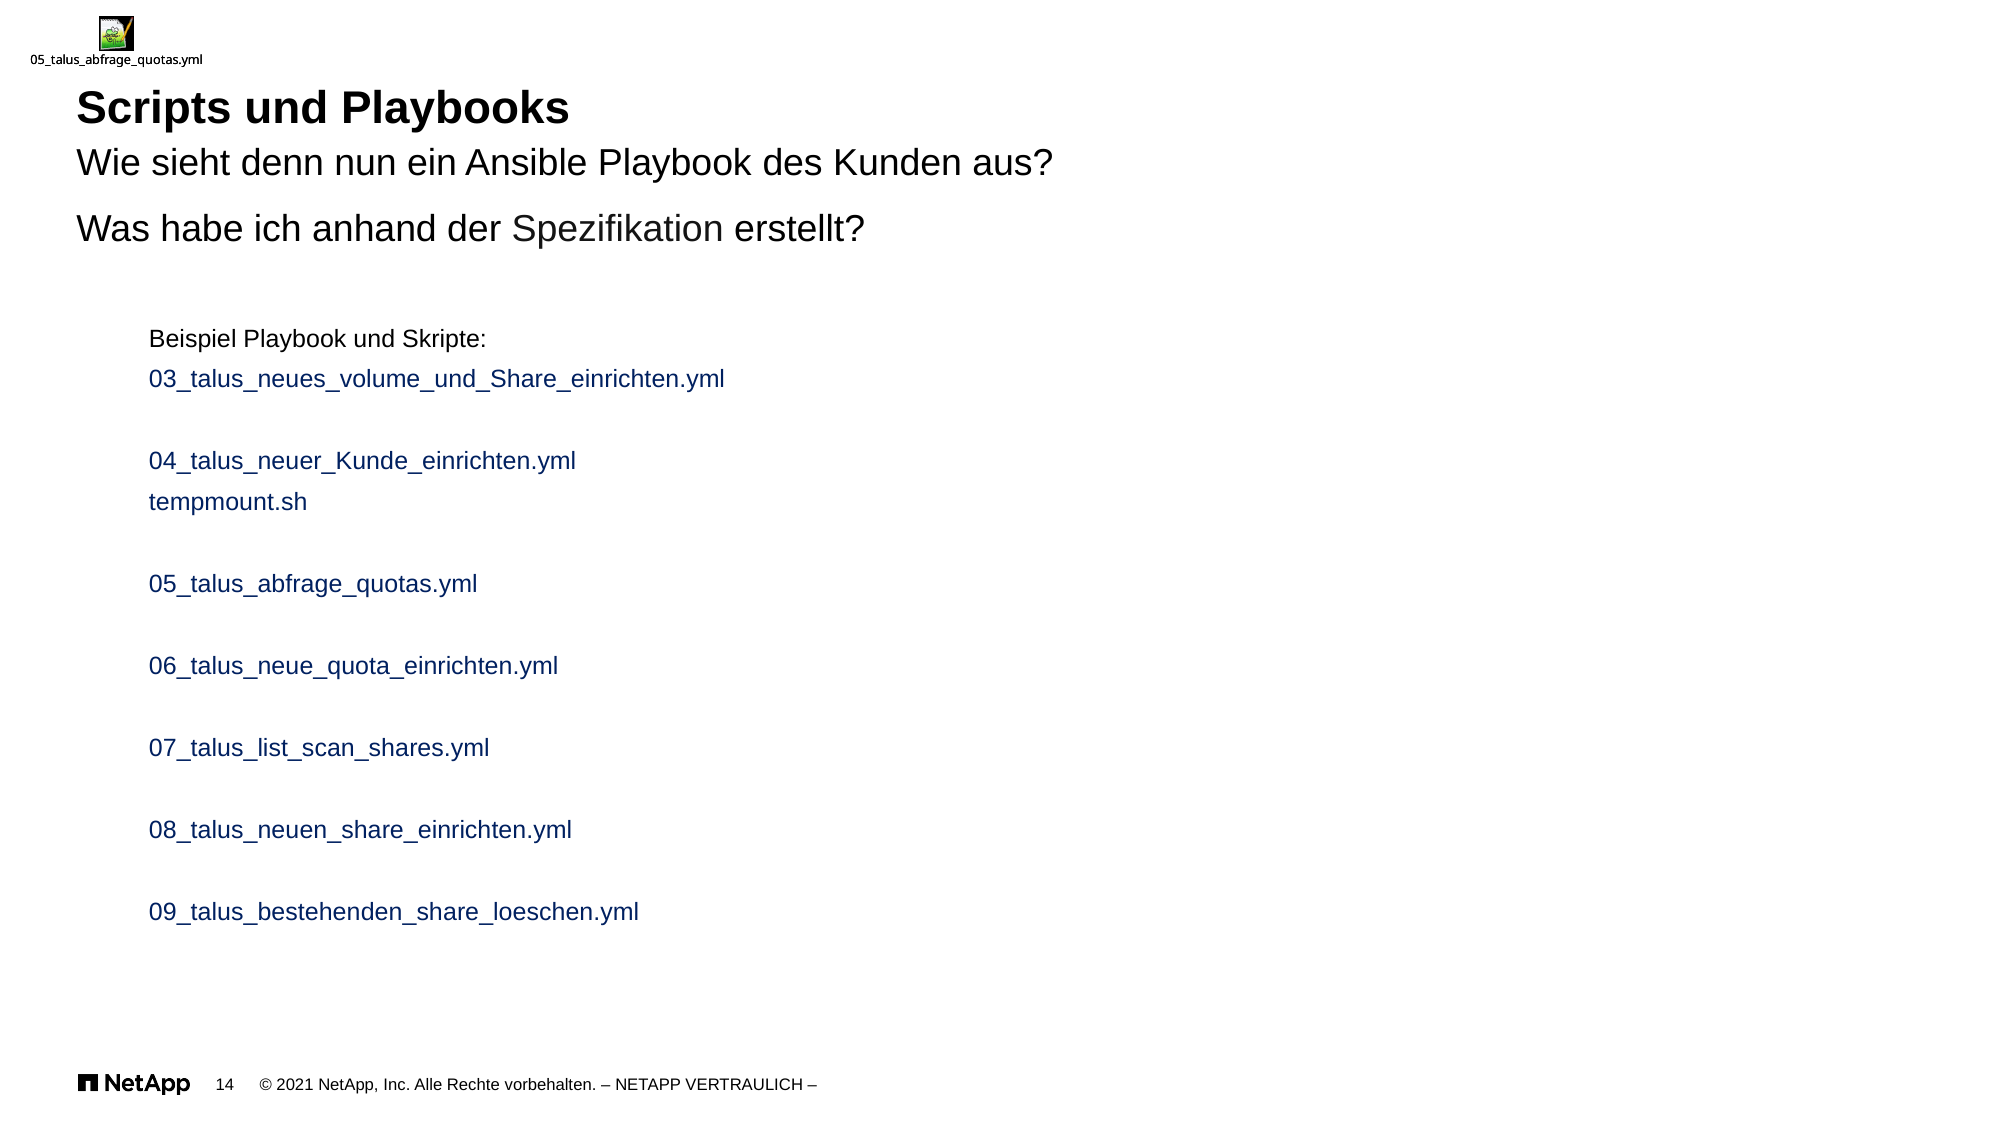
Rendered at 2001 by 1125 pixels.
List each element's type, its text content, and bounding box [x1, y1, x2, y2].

list Beispiel Playbook und Skripte: 03_talus_neues_volume_und_Share_einrichten.yml 04_talus_neuer_Kunde_einrichten.yml tempmount.sh 05_talus_abfrage_quotas.yml 06_talus_neue_quota_einrichten.yml 07_talus_list_scan_shares.yml 08_talus_neuen_share_einrichten.yml 09_talus_bestehenden_share_loeschen.yml [68, 274, 1945, 1024]
picture [78, 1074, 190, 1095]
title Scripts und Playbooks [61, 86, 1938, 141]
list Wie sieht denn nun ein Ansible Playbook des Kunden aus? Was habe ich anhand der Spezifikation erstellt? [61, 141, 1938, 291]
slide_number 14 [191, 1073, 258, 1094]
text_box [16, 16, 218, 74]
footer © 2021 NetApp, Inc. Alle Rechte vorbehalten. – NETAPP VERTRAULICH – [259, 1073, 986, 1094]
